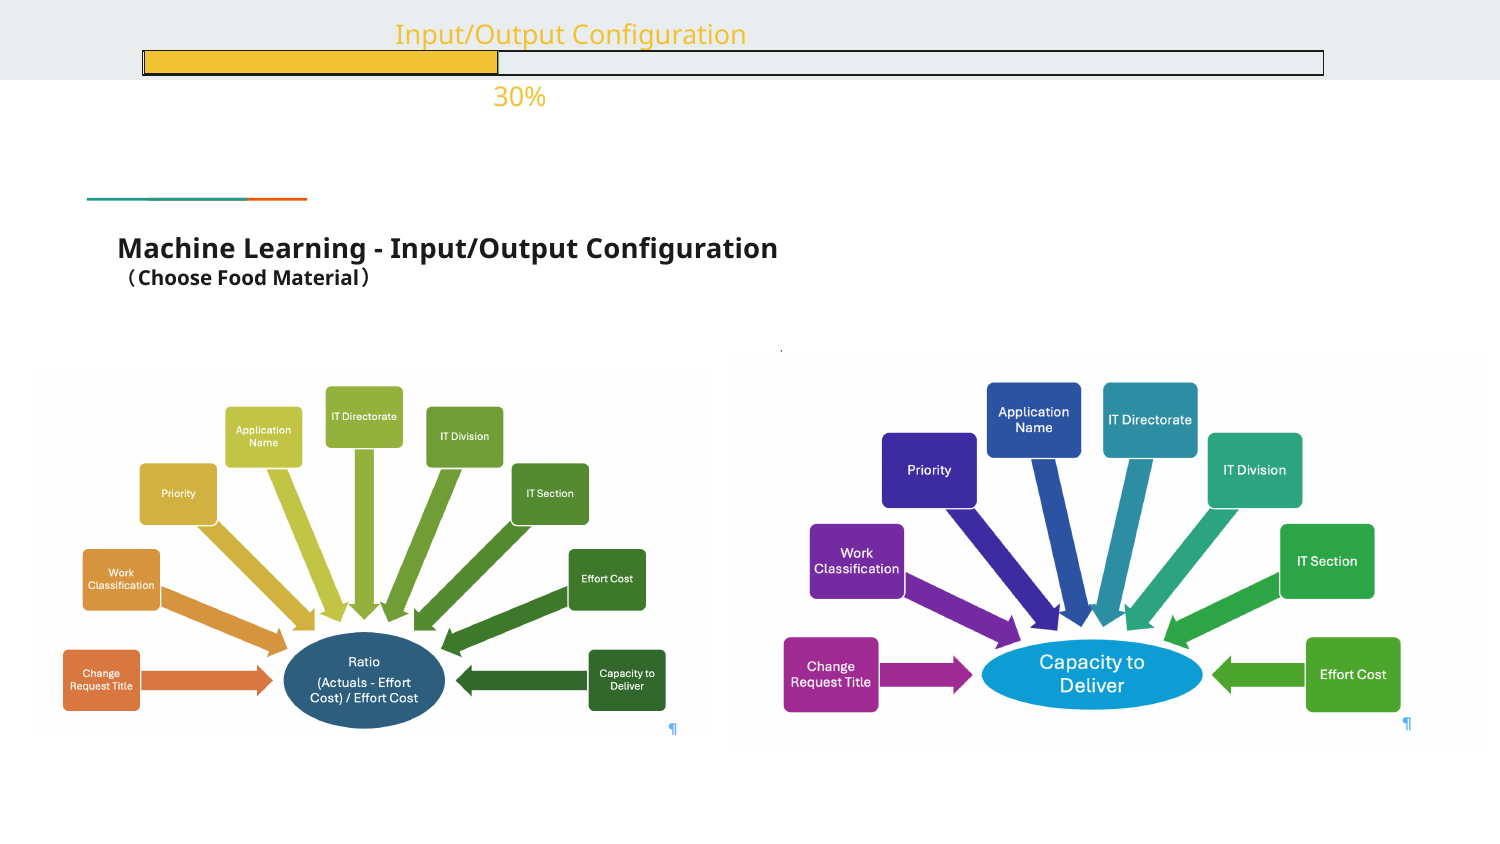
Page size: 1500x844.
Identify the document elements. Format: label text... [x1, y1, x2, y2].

picture [29, 365, 709, 735]
list Input/Output Configuration 30% [16, 0, 1406, 217]
text_box [499, 50, 1324, 76]
picture [728, 350, 1487, 751]
text_box [144, 50, 497, 74]
title Machine Learning - Input/Output Configuration （Choose Food Material） [102, 217, 1364, 305]
